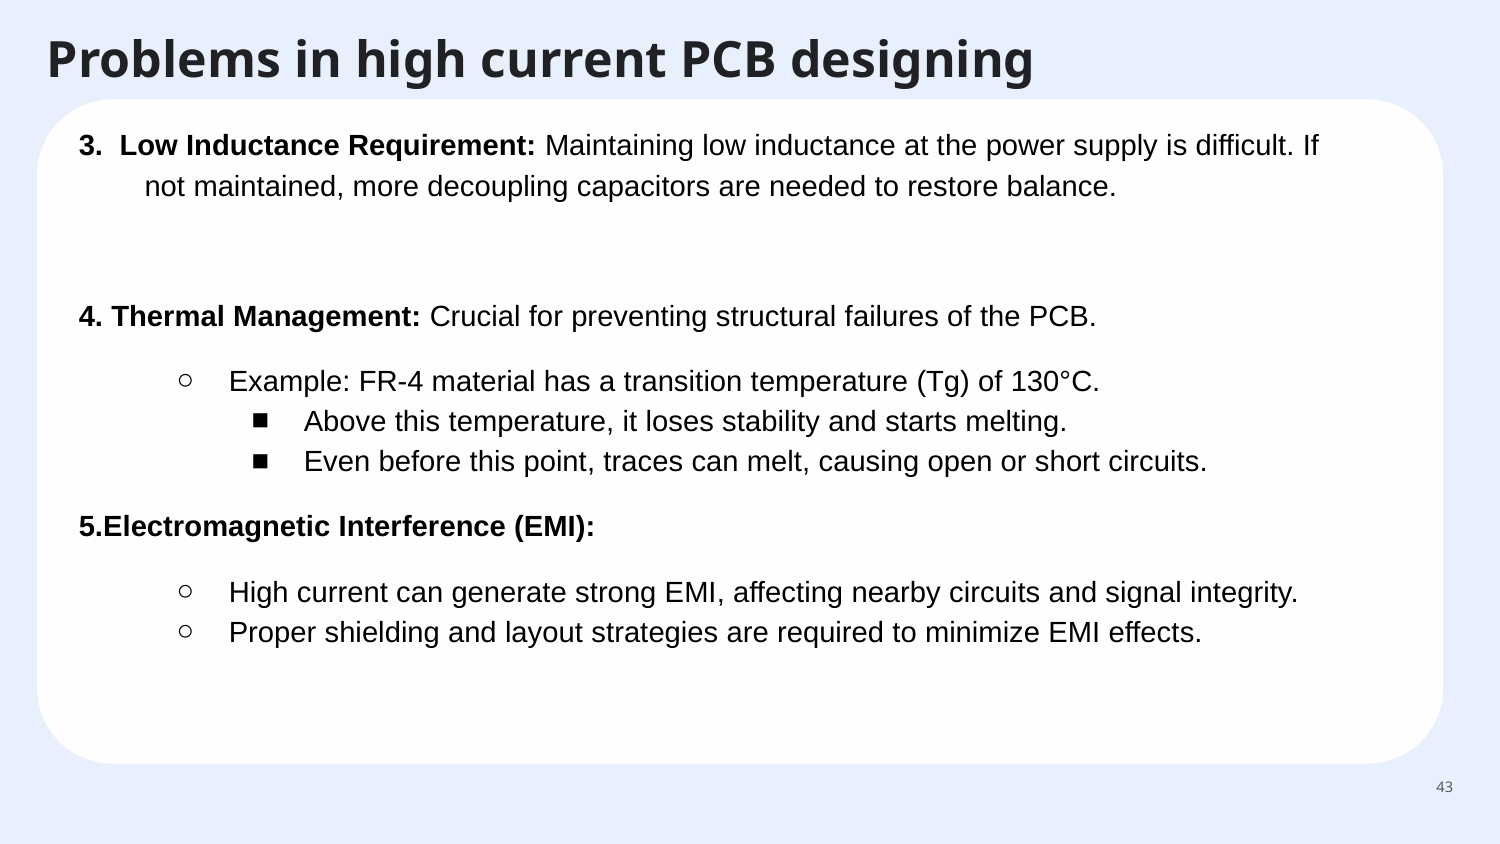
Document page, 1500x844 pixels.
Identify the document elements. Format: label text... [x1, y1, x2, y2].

text_box [37, 99, 1444, 764]
title Problems in high current PCB designing [46, 6, 1095, 88]
slide_number ‹#› [1403, 765, 1453, 799]
list 3. Low Inductance Requirement: Maintaining low inductance at the power supply is difficult. If not maintained, more decoupling capacitors are needed to restore balance. 4. Thermal Management: Crucial for preventing structural failures of the PCB. Example: FR-4 material has a transition temperature (Tg) of 130°C. Above this temperature, it loses stability and starts melting. Even before this point, traces can melt, causing open or short circuits. 5.Electromagnetic Interference (EMI): High current can generate strong EMI, affecting nearby circuits and signal integrity. Proper shielding and layout strategies are required to minimize EMI effects. [78, 121, 1371, 733]
